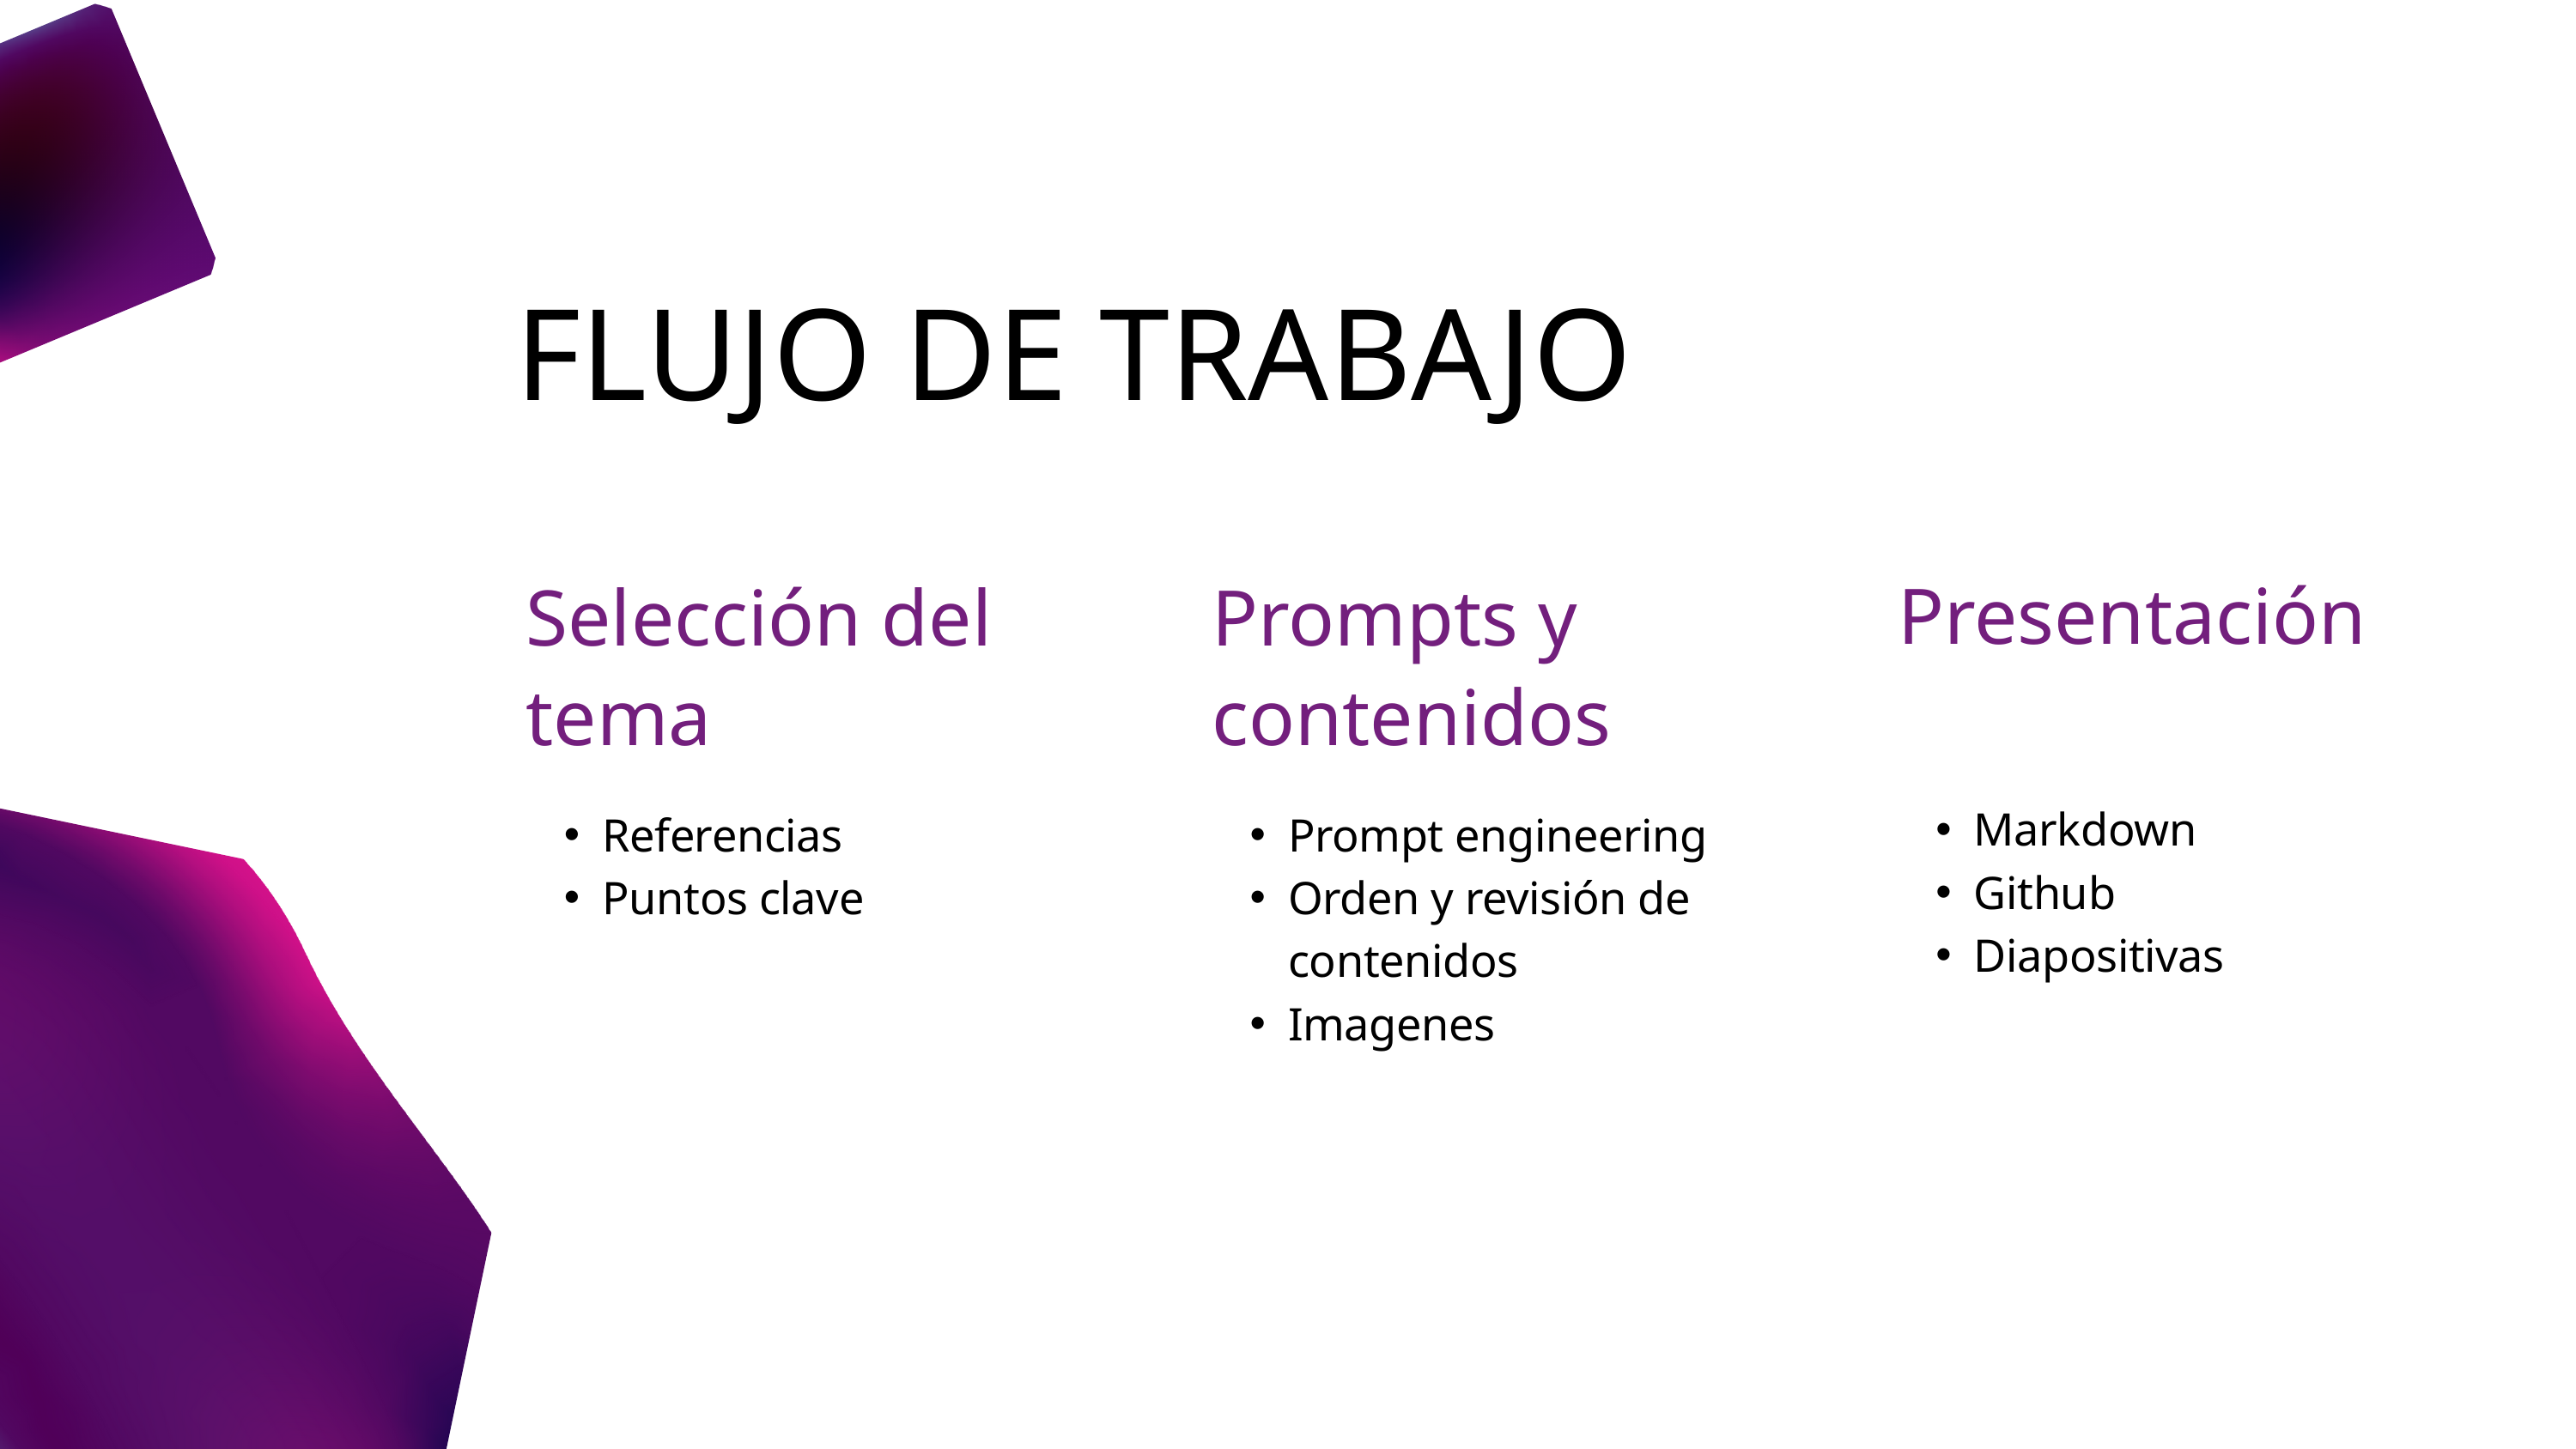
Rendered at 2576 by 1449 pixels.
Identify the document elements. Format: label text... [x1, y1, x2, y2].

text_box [526, 566, 1060, 914]
text_box [0, 808, 556, 1449]
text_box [1211, 566, 1746, 1034]
text_box Markdown Github Diapositivas [1897, 791, 2432, 981]
text_box Presentación [1897, 560, 2432, 660]
text_box FLUJO DE TRABAJO [514, 276, 1898, 427]
text_box [0, 0, 222, 363]
